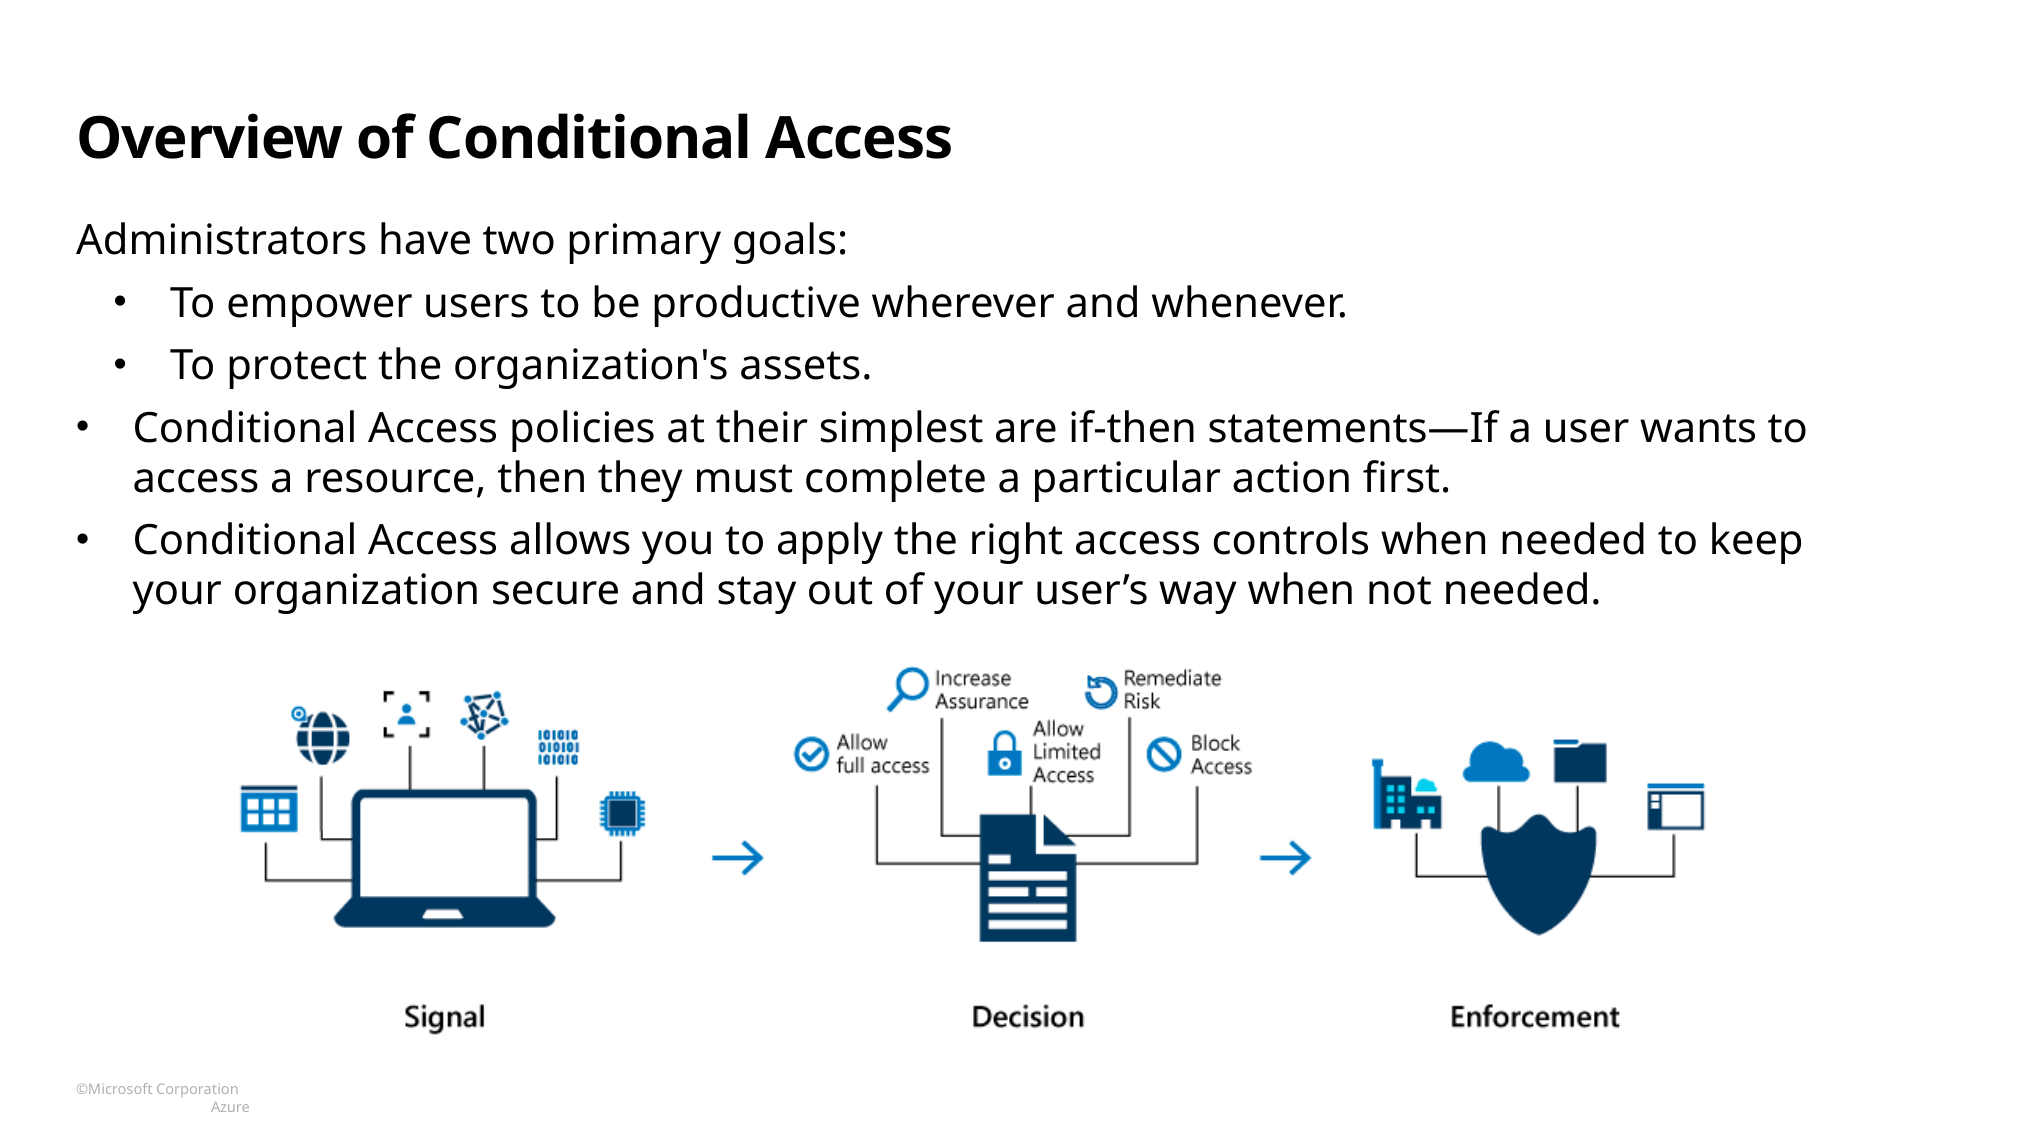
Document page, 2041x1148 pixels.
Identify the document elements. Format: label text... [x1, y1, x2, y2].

picture [201, 635, 1765, 1047]
list Administrators have two primary goals: To empower users to be productive wherever and whenever. To protect the organization's assets. Conditional Access policies at their simplest are if-then statements—If a user wants to access a resource, then they must complete a particular action first. Conditional Access allows you to apply the right access controls when needed to keep your organization secure and stay out of your user’s way when not needed. [76, 212, 1863, 617]
title Overview of Conditional Access [76, 103, 1969, 172]
